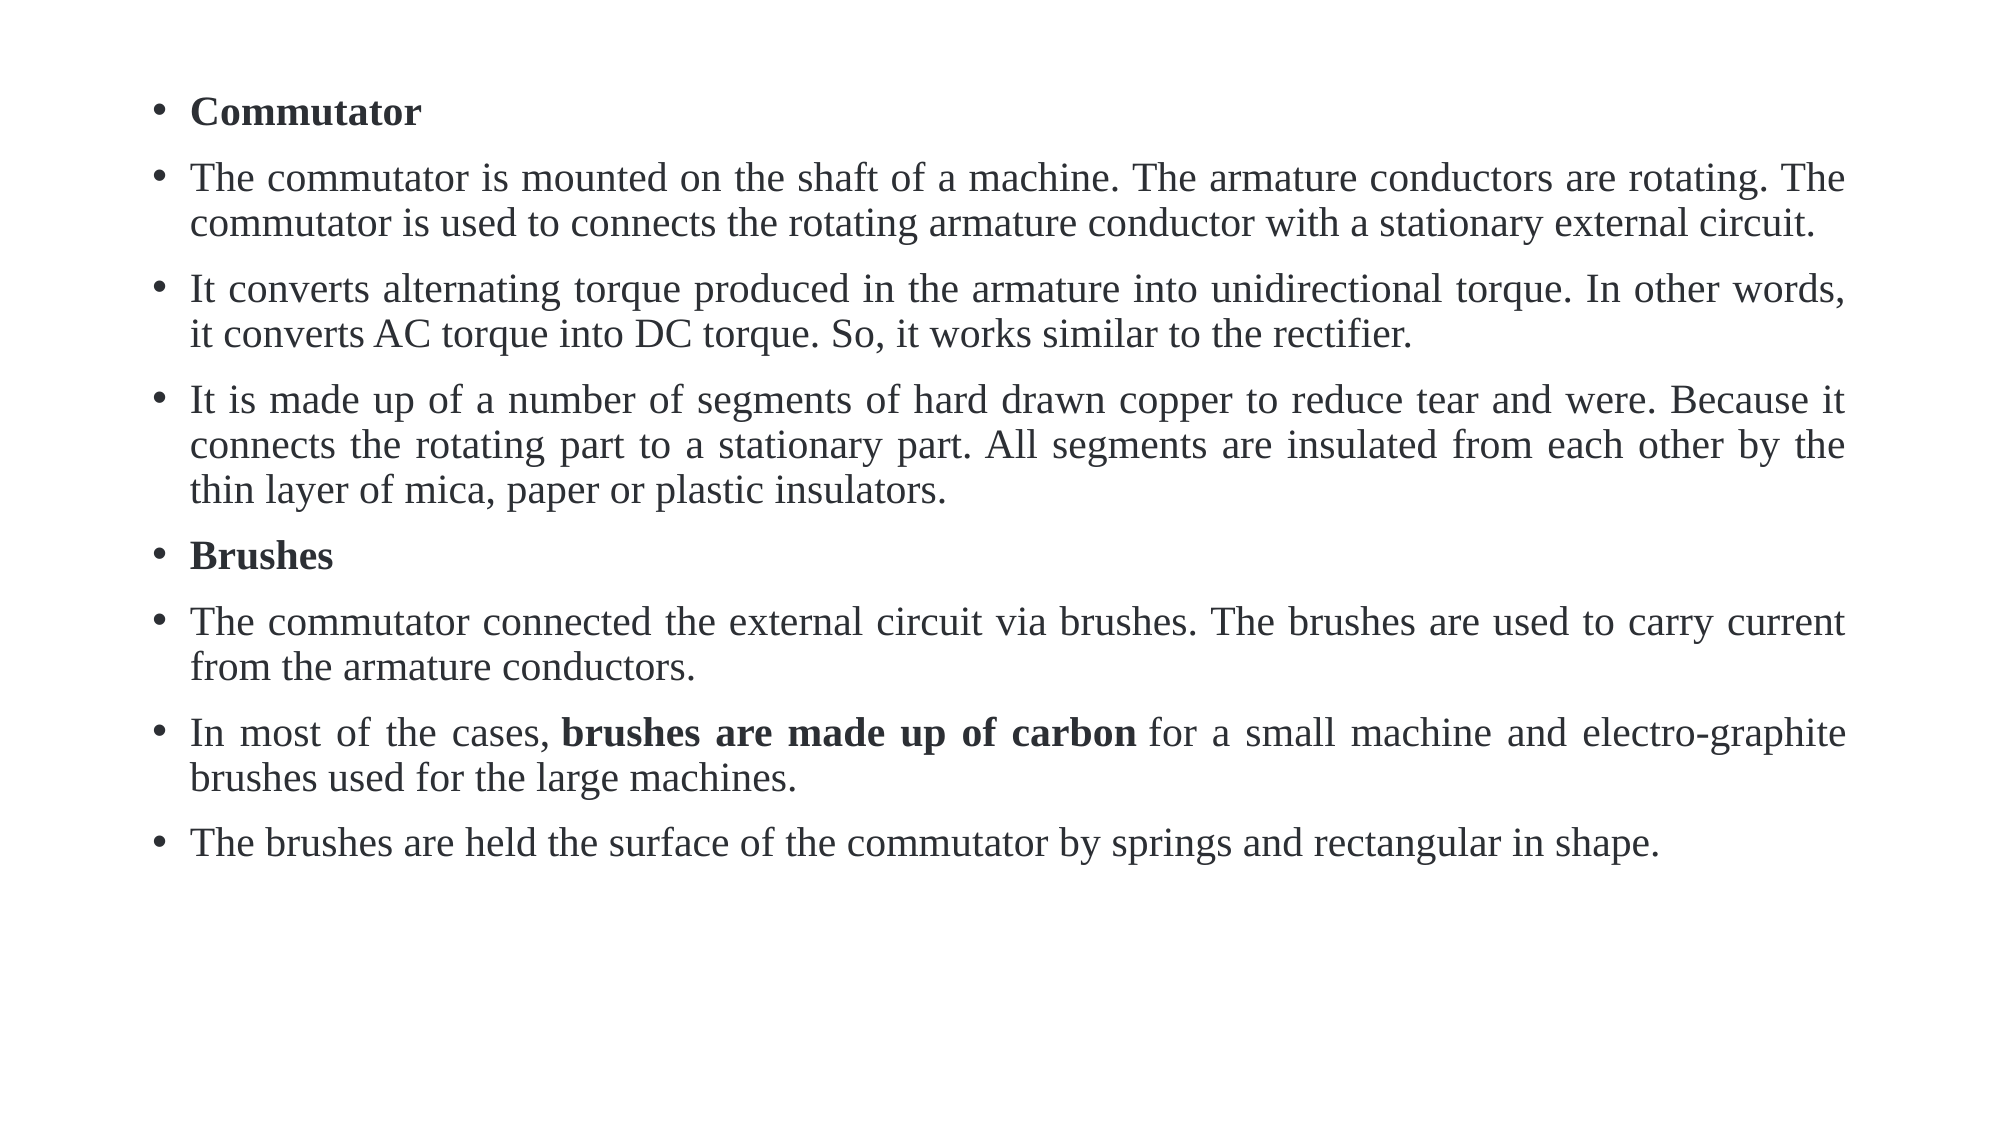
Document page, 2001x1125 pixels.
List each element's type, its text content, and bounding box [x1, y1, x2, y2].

list Commutator The commutator is mounted on the shaft of a machine. The armature conductors are rotating. The commutator is used to connects the rotating armature conductor with a stationary external circuit. It converts alternating torque produced in the armature into unidirectional torque. In other words, it converts AC torque into DC torque. So, it works similar to the rectifier. It is made up of a number of segments of hard drawn copper to reduce tear and were. Because it connects the rotating part to a stationary part. All segments are insulated from each other by the thin layer of mica, paper or plastic insulators. Brushes The commutator connected the external circuit via brushes. The brushes are used to carry current from the armature conductors. In most of the cases, brushes are made up of carbon for a small machine and electro-graphite brushes used for the large machines. The brushes are held the surface of the commutator by springs and rectangular in shape. [137, 81, 1863, 1058]
